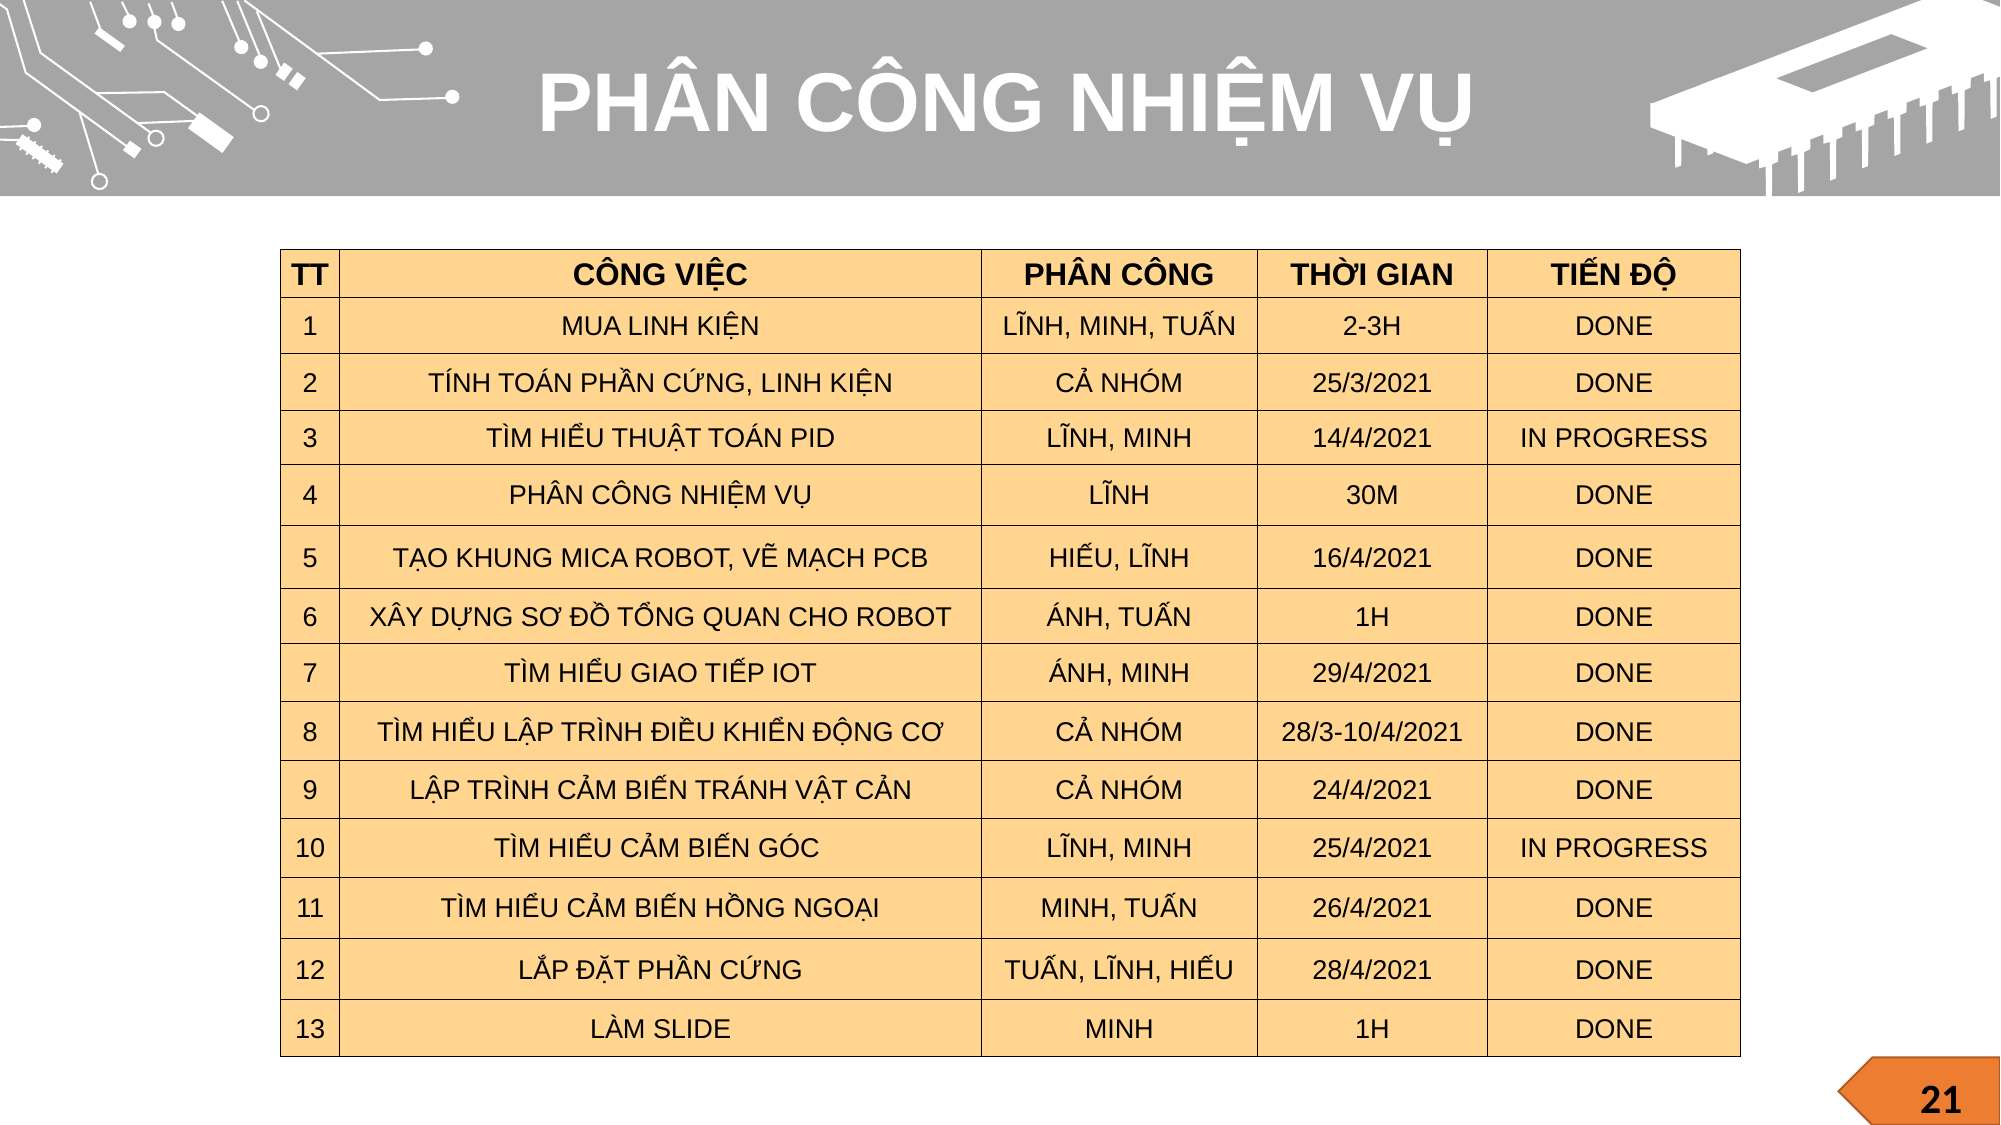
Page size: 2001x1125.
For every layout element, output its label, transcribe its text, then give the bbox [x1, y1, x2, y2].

table_cell PHÂN CÔNG NHIỆM VỤ [340, 465, 981, 525]
table_cell XÂY DỰNG SƠ ĐỒ TỔNG QUAN CHO ROBOT [340, 589, 981, 643]
table_cell DONE [1488, 939, 1740, 999]
table_cell 5 [281, 526, 339, 588]
table_cell 1 [281, 298, 339, 353]
table_cell 30M [1258, 465, 1487, 525]
table_cell 8 [281, 702, 339, 760]
table_cell LẮP ĐẶT PHẦN CỨNG [340, 939, 981, 999]
table_cell 2-3H [1258, 298, 1487, 353]
text_box [1837, 1056, 2000, 1125]
table_cell 28/4/2021 [1258, 939, 1487, 999]
table_cell DONE [1488, 354, 1740, 410]
table_cell DONE [1488, 465, 1740, 525]
table_cell TÍNH TOÁN PHẦN CỨNG, LINH KIỆN [340, 354, 981, 410]
text_box 21 [1905, 1064, 1978, 1125]
table_cell DONE [1488, 1000, 1740, 1056]
table_cell TÌM HIỂU CẢM BIẾN HỒNG NGOẠI [340, 878, 981, 938]
table_header TIẾN ĐỘ [1488, 250, 1740, 297]
table_cell TÌM HIỂU LẬP TRÌNH ĐIỀU KHIỂN ĐỘNG CƠ [340, 702, 981, 760]
table_cell DONE [1488, 589, 1740, 643]
table_cell CẢ NHÓM [982, 354, 1257, 410]
table_cell MUA LINH KIỆN [340, 298, 981, 353]
table_cell DONE [1488, 644, 1740, 701]
table_cell ÁNH, TUẤN [982, 589, 1257, 643]
table_header TT [281, 250, 339, 297]
table_cell HIẾU, LĨNH [982, 526, 1257, 588]
table_cell LẬP TRÌNH CẢM BIẾN TRÁNH VẬT CẢN [340, 761, 981, 818]
table_cell LĨNH, MINH [982, 819, 1257, 877]
table_cell 6 [281, 589, 339, 643]
table_cell 16/4/2021 [1258, 526, 1487, 588]
table_cell 12 [281, 939, 339, 999]
table_cell CẢ NHÓM [982, 702, 1257, 760]
table_header THỜI GIAN [1258, 250, 1487, 297]
table_cell 24/4/2021 [1258, 761, 1487, 818]
table_cell LĨNH [982, 465, 1257, 525]
table_cell TÌM HIỂU CẢM BIẾN GÓC [340, 819, 981, 877]
table_cell DONE [1488, 526, 1740, 588]
table_cell DONE [1488, 298, 1740, 353]
table_cell 2 [281, 354, 339, 410]
table_cell TUẤN, LĨNH, HIẾU [982, 939, 1257, 999]
table_cell 3 [281, 411, 339, 464]
table_cell IN PROGRESS [1488, 819, 1740, 877]
table_cell 1H [1258, 1000, 1487, 1056]
table_header PHÂN CÔNG [982, 250, 1257, 297]
table_cell LÀM SLIDE [340, 1000, 981, 1056]
table_cell 28/3-10/4/2021 [1258, 702, 1487, 760]
table_header CÔNG VIỆC [340, 250, 981, 297]
table_cell 29/4/2021 [1258, 644, 1487, 701]
table_cell DONE [1488, 761, 1740, 818]
table_cell 4 [281, 465, 339, 525]
table_cell 11 [281, 878, 339, 938]
table_cell ÁNH, MINH [982, 644, 1257, 701]
table_cell MINH [982, 1000, 1257, 1056]
table_cell 25/4/2021 [1258, 819, 1487, 877]
table_cell 7 [281, 644, 339, 701]
text_box PHÂN CÔNG NHIỆM VỤ [522, 52, 1985, 263]
table_cell 10 [281, 819, 339, 877]
table_cell 9 [281, 761, 339, 818]
table_cell LĨNH, MINH [982, 411, 1257, 464]
table_cell TÌM HIỂU GIAO TIẾP IOT [340, 644, 981, 701]
table_cell MINH, TUẤN [982, 878, 1257, 938]
table_cell TÌM HIỂU THUẬT TOÁN PID [340, 411, 981, 464]
table_cell LĨNH, MINH, TUẤN [982, 298, 1257, 353]
table_cell TẠO KHUNG MICA ROBOT, VẼ MẠCH PCB [340, 526, 981, 588]
table_cell IN PROGRESS [1488, 411, 1740, 464]
table_cell 14/4/2021 [1258, 411, 1487, 464]
table_cell DONE [1488, 878, 1740, 938]
table_cell 25/3/2021 [1258, 354, 1487, 410]
table_cell 26/4/2021 [1258, 878, 1487, 938]
table_cell 13 [281, 1000, 339, 1056]
table_cell DONE [1488, 702, 1740, 760]
table_cell CẢ NHÓM [982, 761, 1257, 818]
table_cell 1H [1258, 589, 1487, 643]
